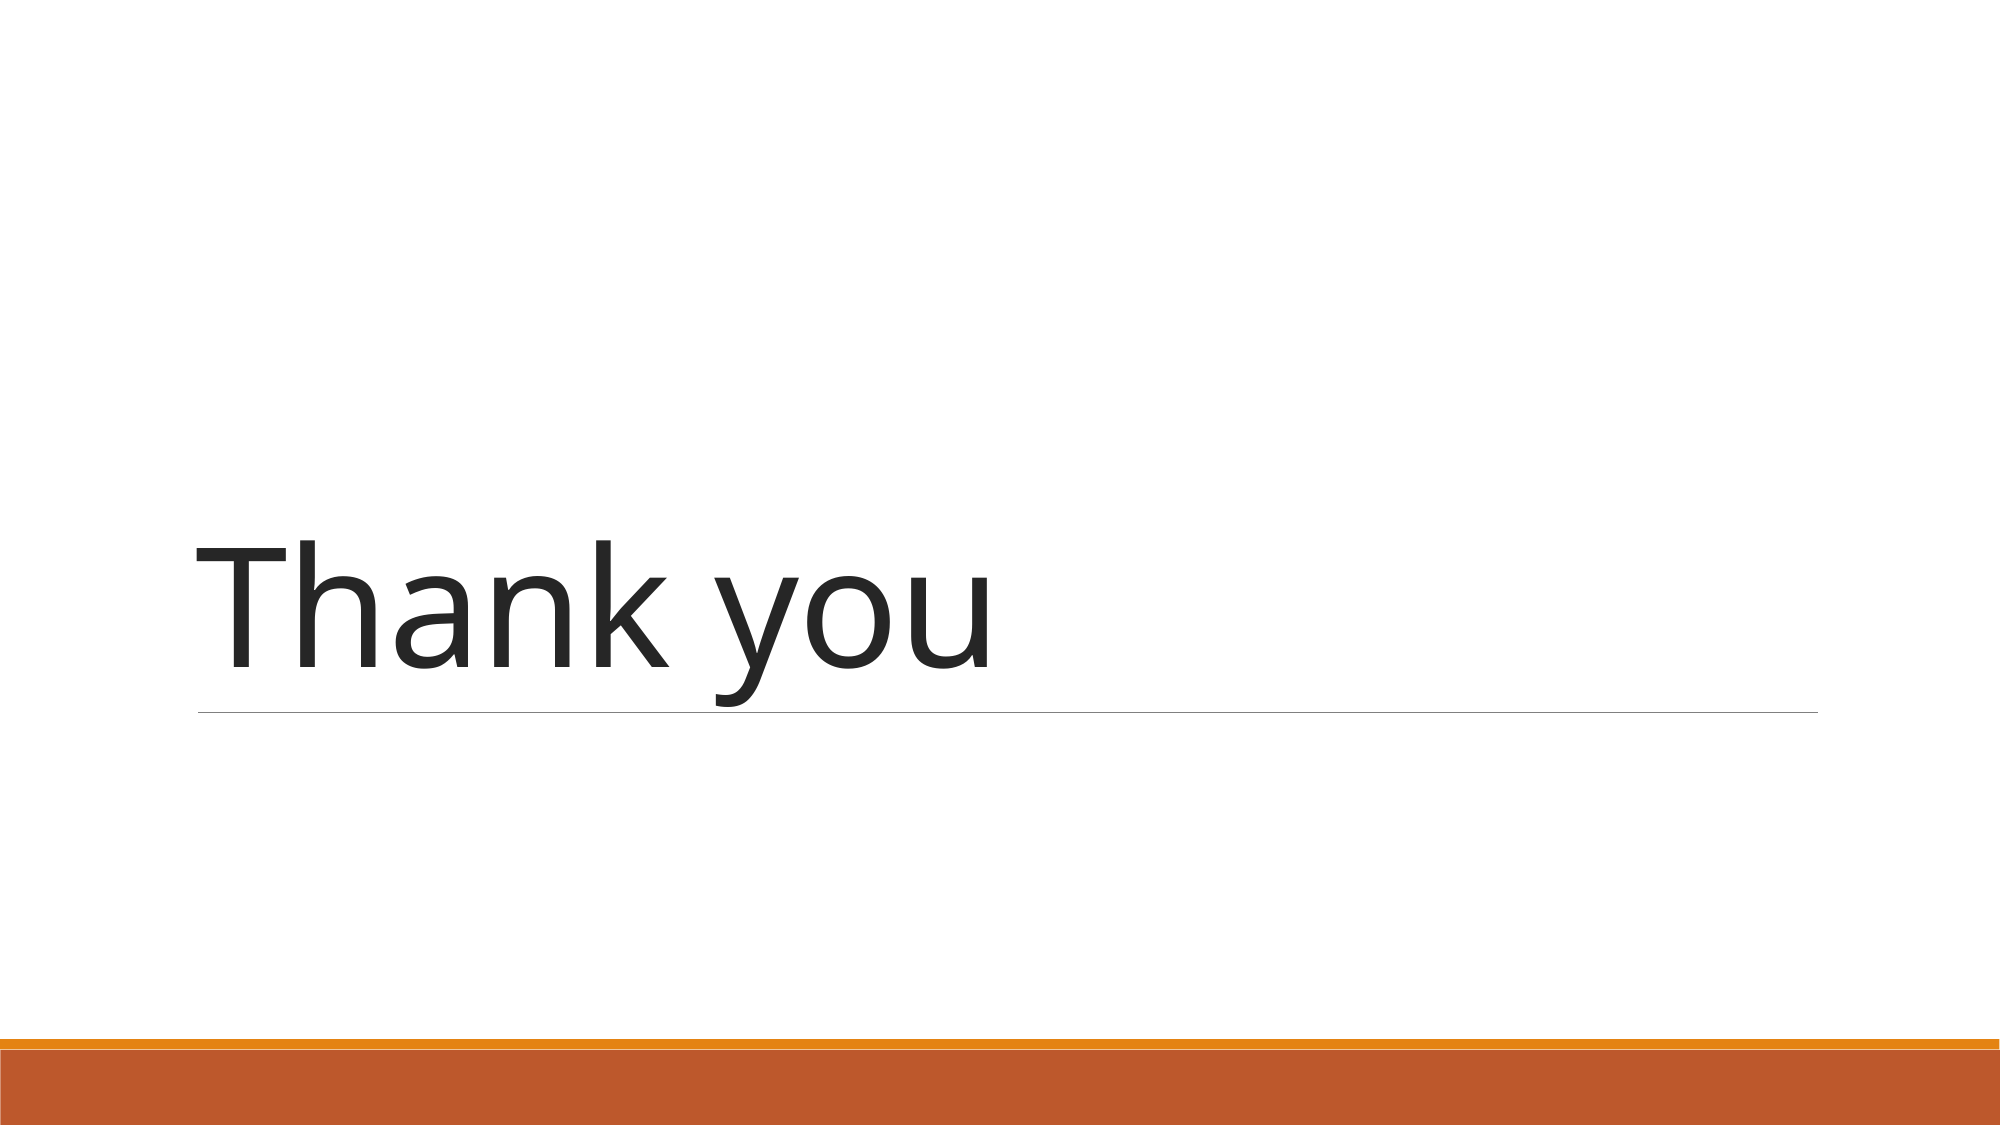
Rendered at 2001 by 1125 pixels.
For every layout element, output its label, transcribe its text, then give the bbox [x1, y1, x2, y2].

title Thank you [180, 124, 1830, 710]
